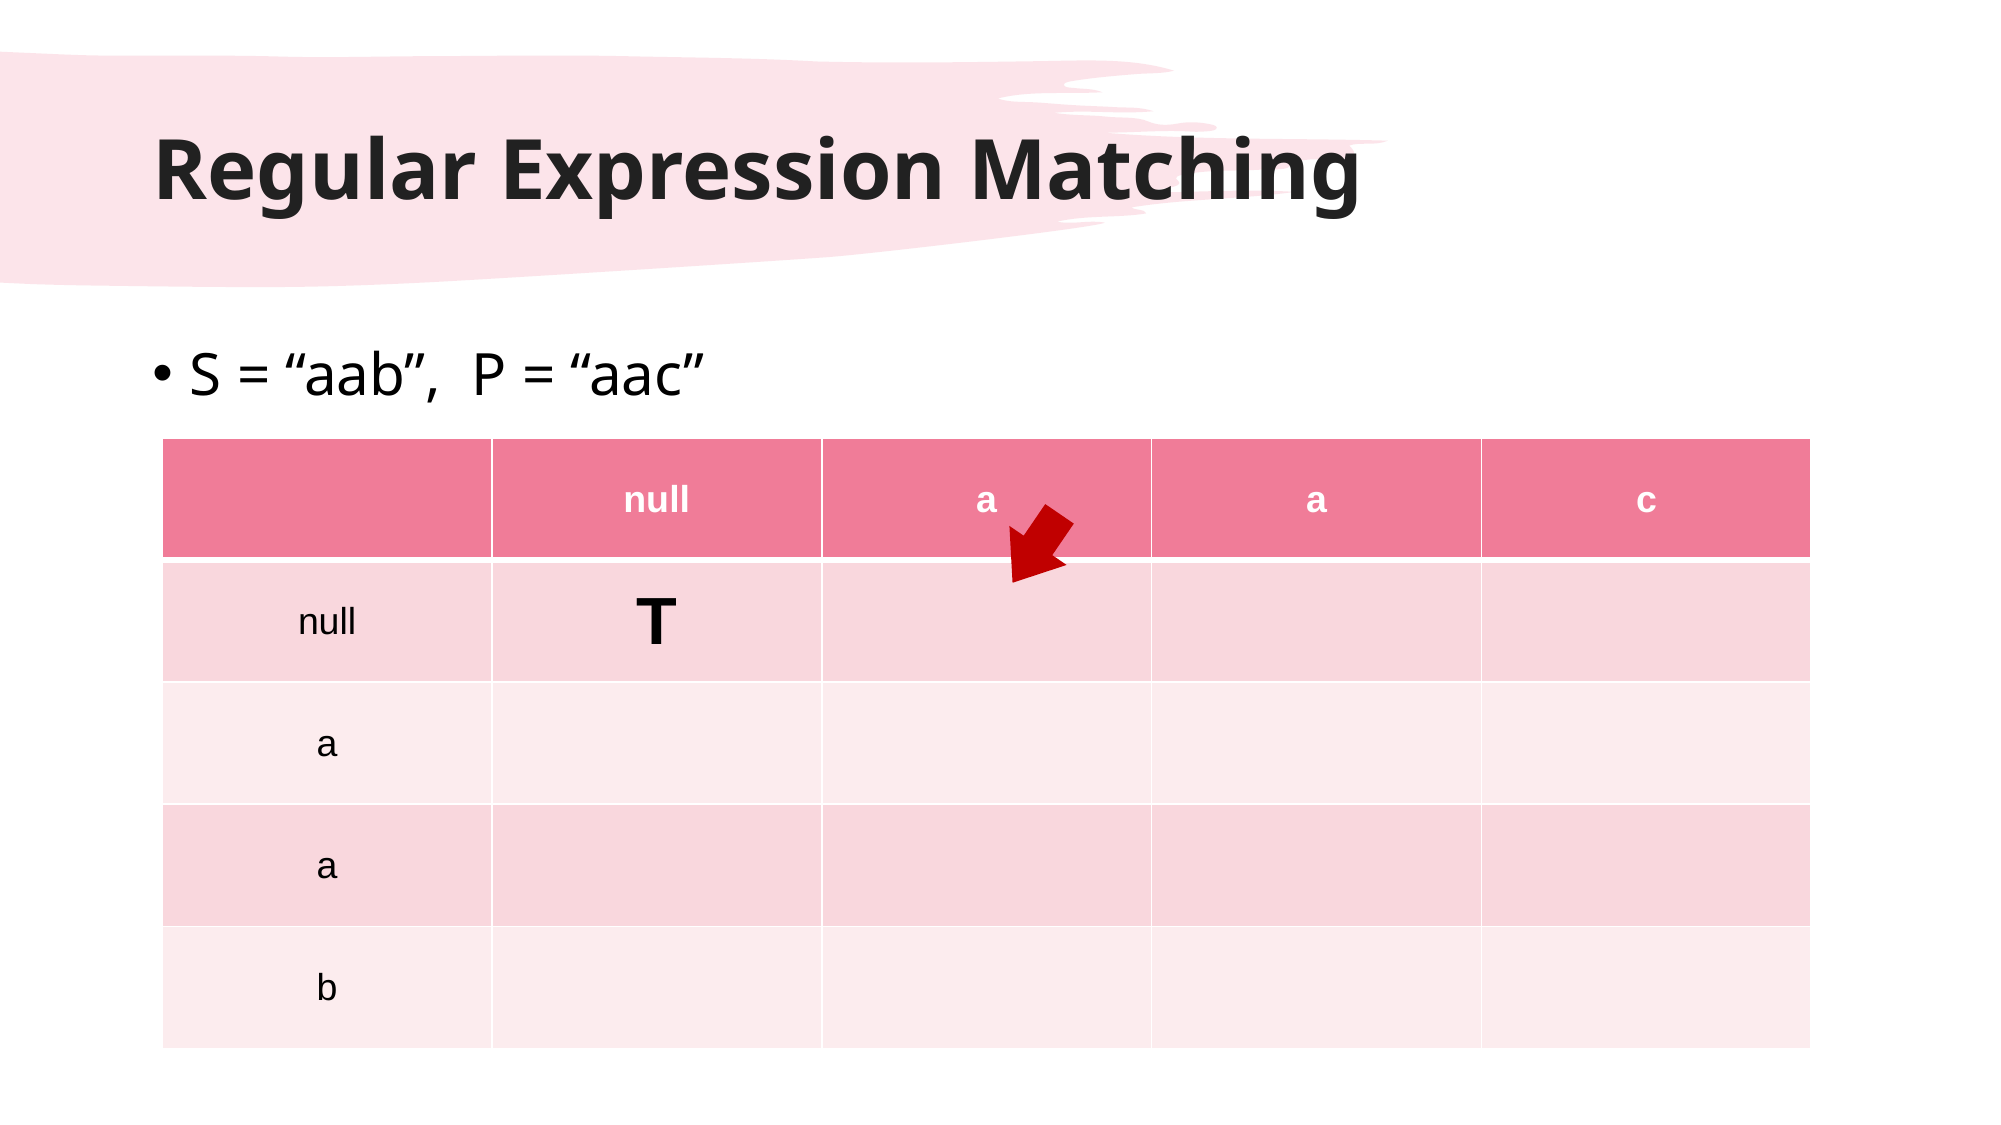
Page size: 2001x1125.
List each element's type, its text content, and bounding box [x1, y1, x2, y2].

text_box [1009, 504, 1074, 583]
table_cell a [163, 805, 491, 926]
table_cell [493, 927, 821, 1048]
list S = “aab”, P = “aac” [137, 329, 1863, 1013]
table_header a [823, 439, 1151, 557]
table_cell [1482, 805, 1810, 926]
table_cell a [163, 683, 491, 803]
table_cell [493, 683, 821, 803]
table_cell [1482, 683, 1810, 803]
table_cell [1482, 927, 1810, 1048]
table_cell [823, 805, 1151, 926]
table_cell [1482, 563, 1810, 681]
table_cell T [493, 563, 821, 681]
table_header null [493, 439, 821, 557]
table_cell [1152, 805, 1481, 926]
title Regular Expression Matching [137, 59, 1863, 278]
table_cell [823, 563, 1151, 681]
table_cell [823, 683, 1151, 803]
table_cell [1152, 683, 1481, 803]
table_cell [493, 805, 821, 926]
table_cell b [163, 927, 491, 1048]
table_cell [823, 927, 1151, 1048]
table_cell null [163, 563, 491, 681]
table_header c [1482, 439, 1810, 557]
table_header [163, 439, 491, 557]
table_cell [1152, 563, 1481, 681]
table_cell [1152, 927, 1481, 1048]
table_header a [1152, 439, 1481, 557]
